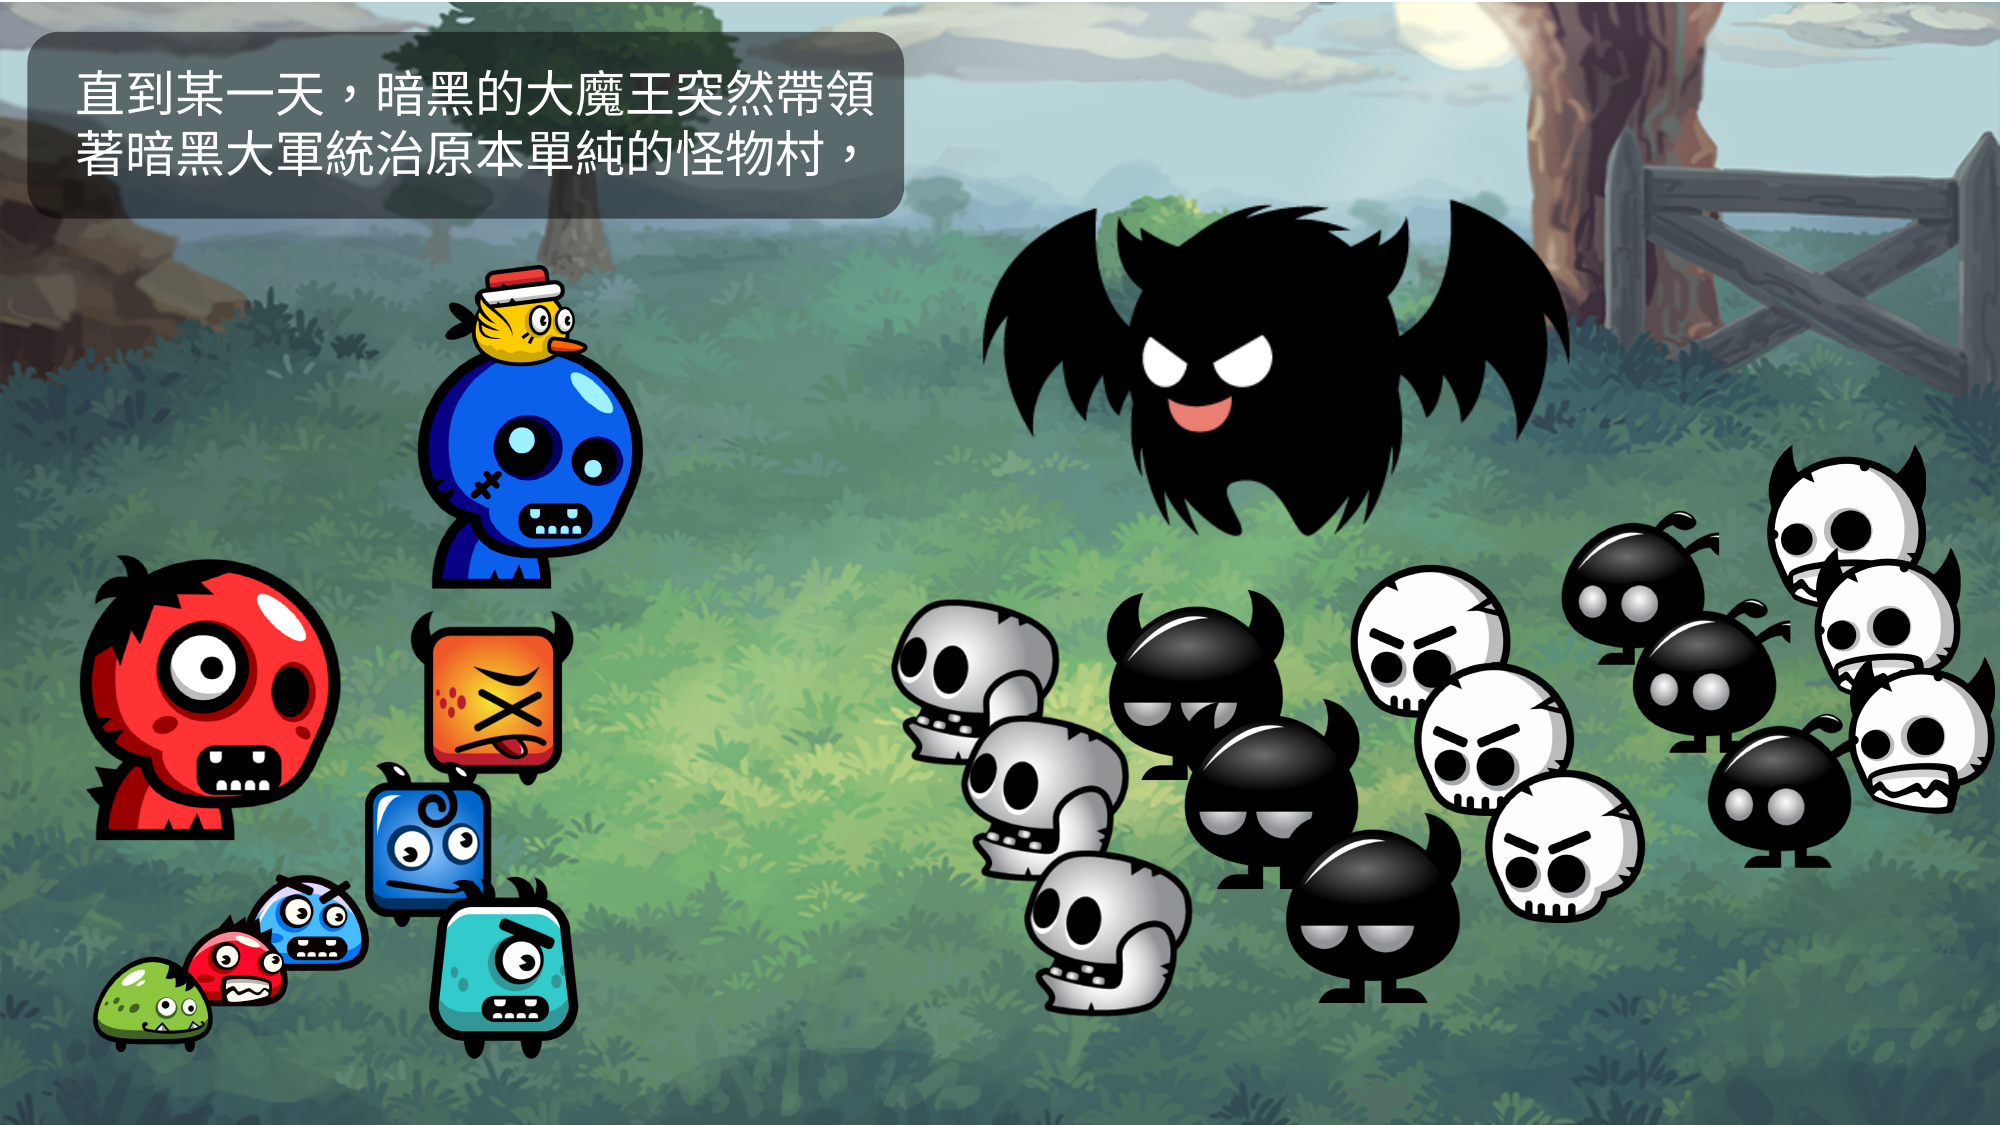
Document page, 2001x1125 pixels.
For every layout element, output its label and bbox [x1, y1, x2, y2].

list [963, 173, 1590, 563]
picture [0, 2, 2000, 1125]
